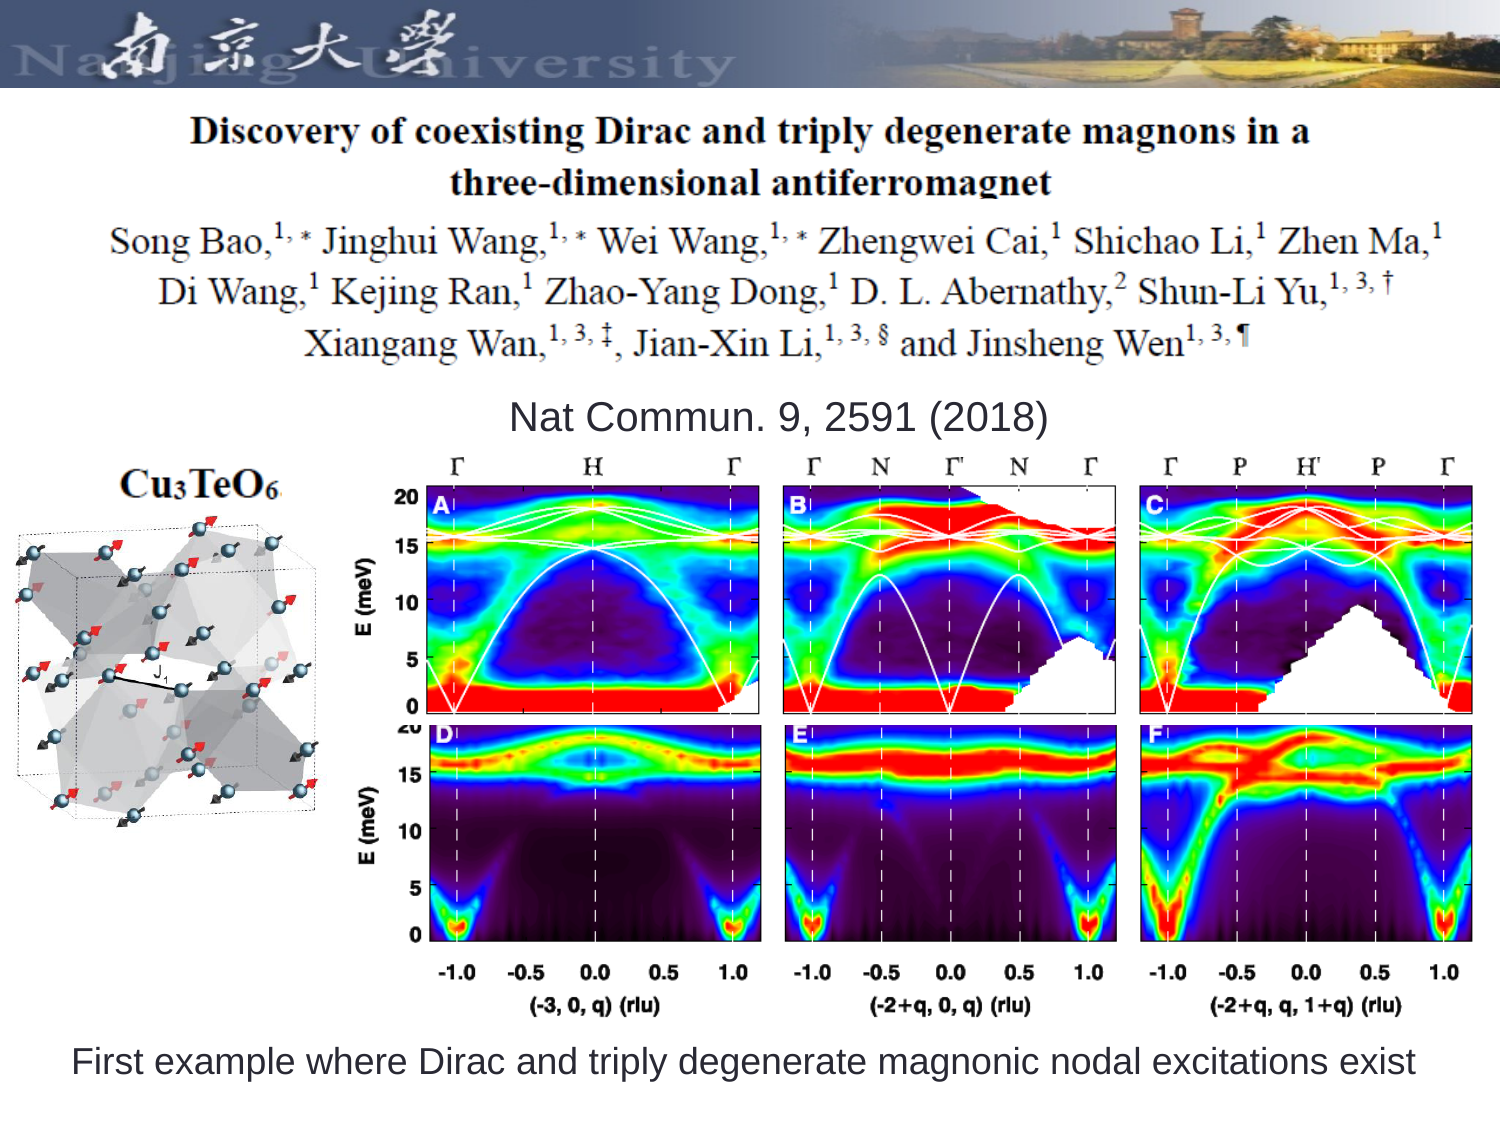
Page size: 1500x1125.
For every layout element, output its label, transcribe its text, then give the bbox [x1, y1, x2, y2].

picture [116, 456, 282, 509]
text_box First example where Dirac and triply degenerate magnonic nodal excitations exist [56, 1029, 1477, 1089]
picture [350, 456, 1495, 1023]
text_box Nat Commun. 9, 2591 (2018) [494, 408, 1077, 448]
picture [0, 0, 1500, 399]
picture [0, 515, 334, 835]
